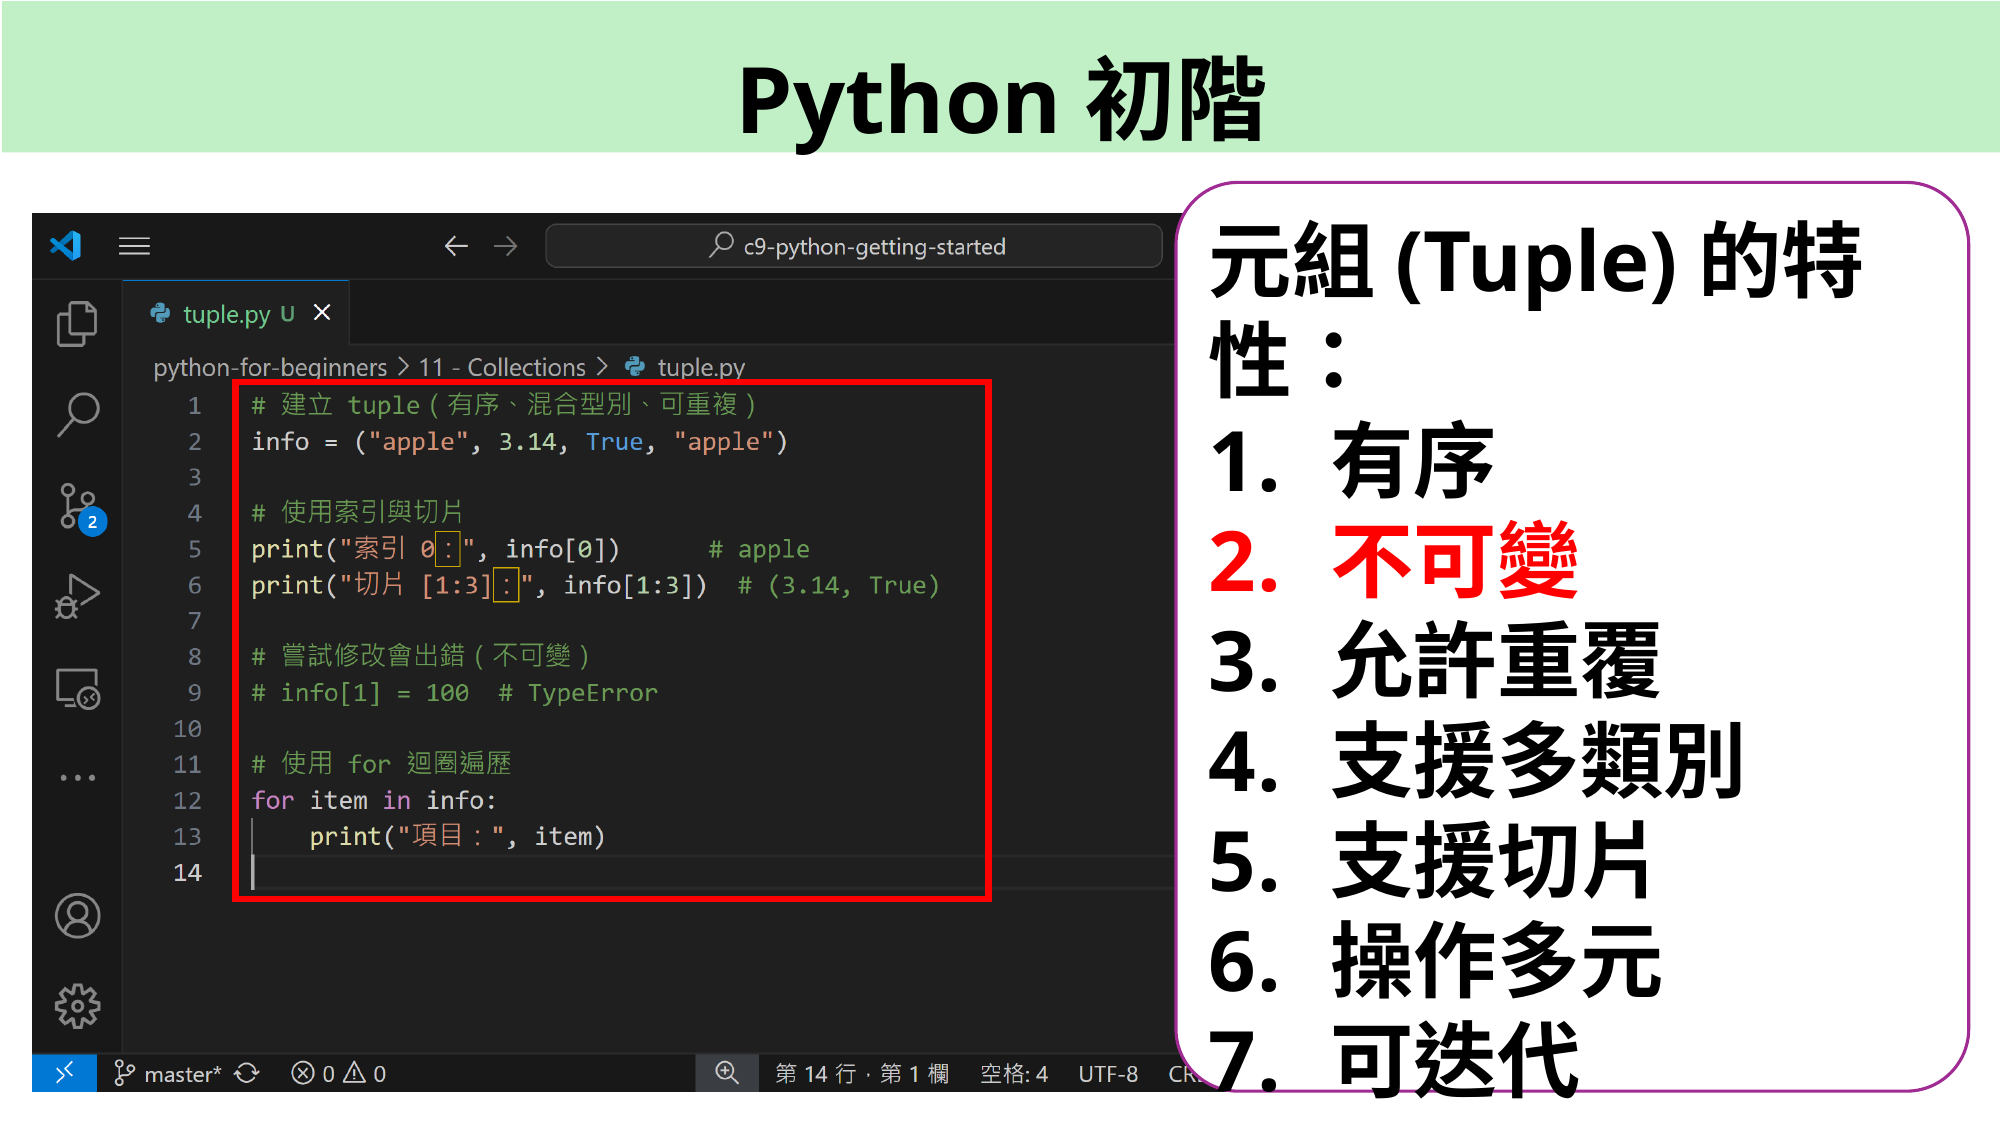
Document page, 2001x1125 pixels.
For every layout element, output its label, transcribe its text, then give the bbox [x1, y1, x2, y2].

picture [31, 212, 1651, 1092]
text_box Python初階 [0, 0, 2000, 154]
text_box 元組(Tuple)的特性： 有序 不可變 允許重覆 支援多類別 支援切片 操作多元 可迭代 [1183, 180, 1971, 1093]
